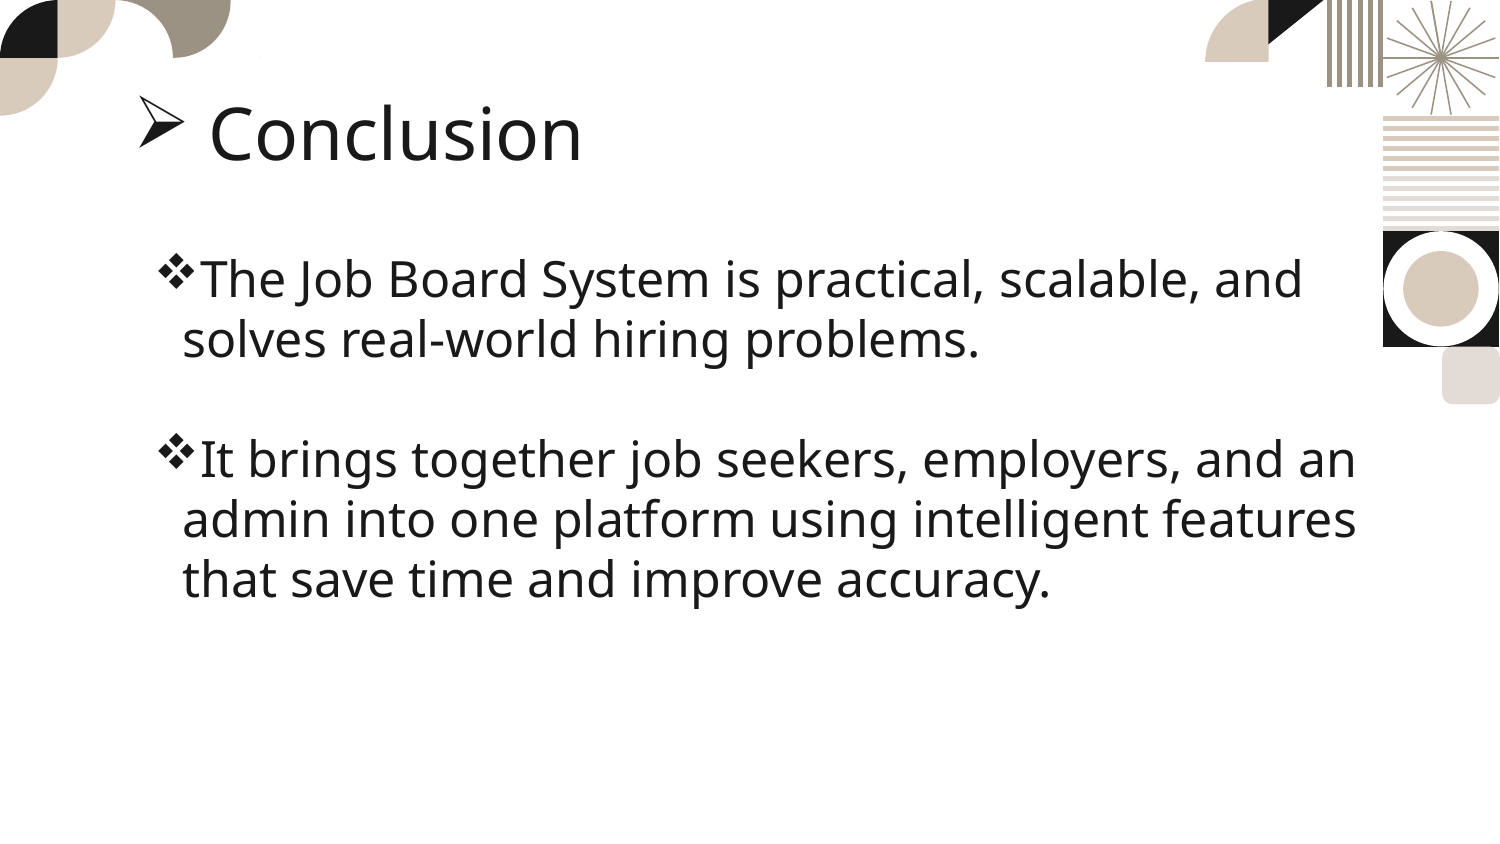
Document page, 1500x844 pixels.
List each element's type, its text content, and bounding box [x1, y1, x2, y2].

subtitle The Job Board System is practical, scalable, and solves real-world hiring problems. It brings together job seekers, employers, and an admin into one platform using intelligent features that save time and improve accuracy. [139, 232, 1382, 644]
title Conclusion [118, 72, 1382, 167]
